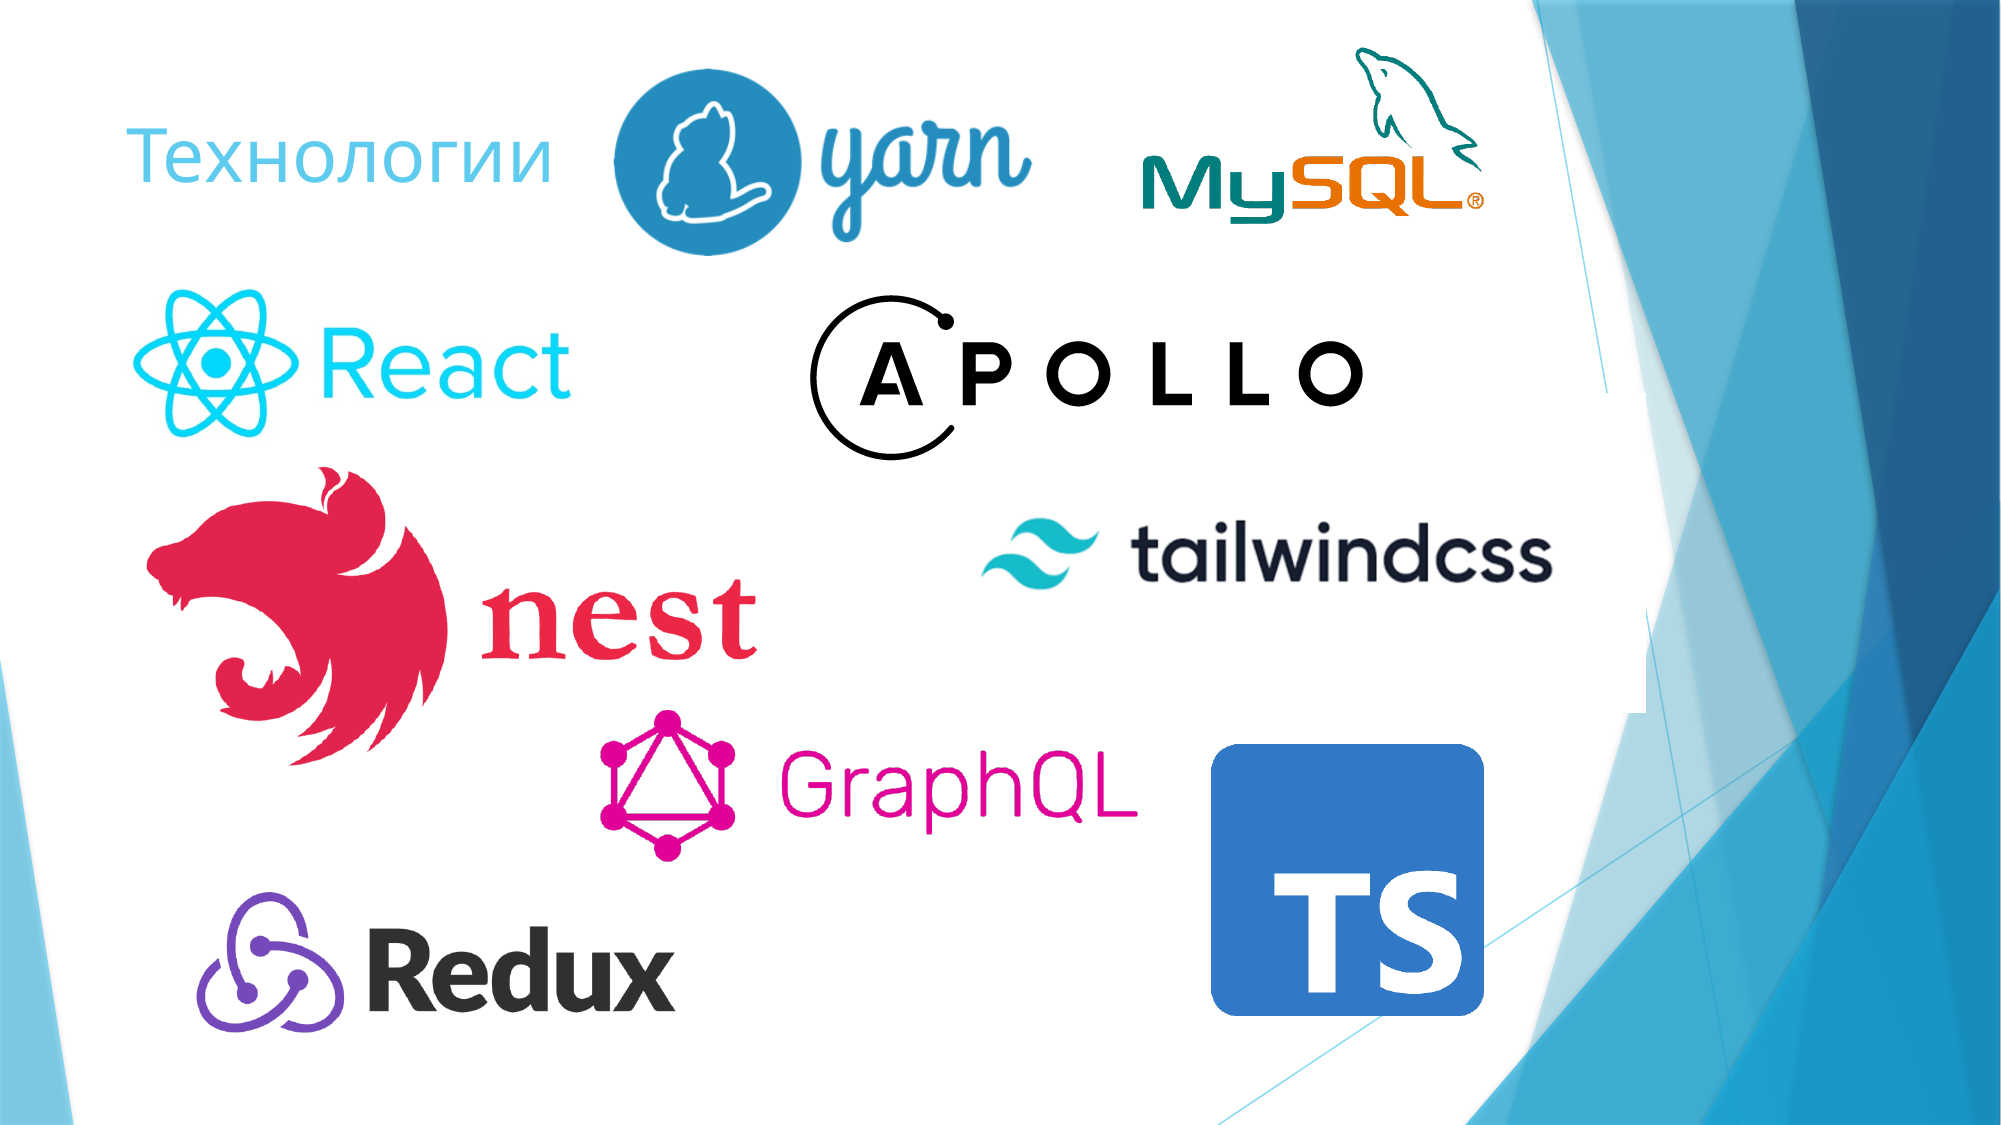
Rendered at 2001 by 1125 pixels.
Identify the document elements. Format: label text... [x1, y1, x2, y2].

picture [1211, 743, 1484, 1017]
picture [141, 3, 1647, 1114]
title Технологии [1060, 99, 1522, 317]
title Технологии [111, 99, 587, 226]
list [110, 227, 600, 499]
picture [1142, 47, 1484, 225]
